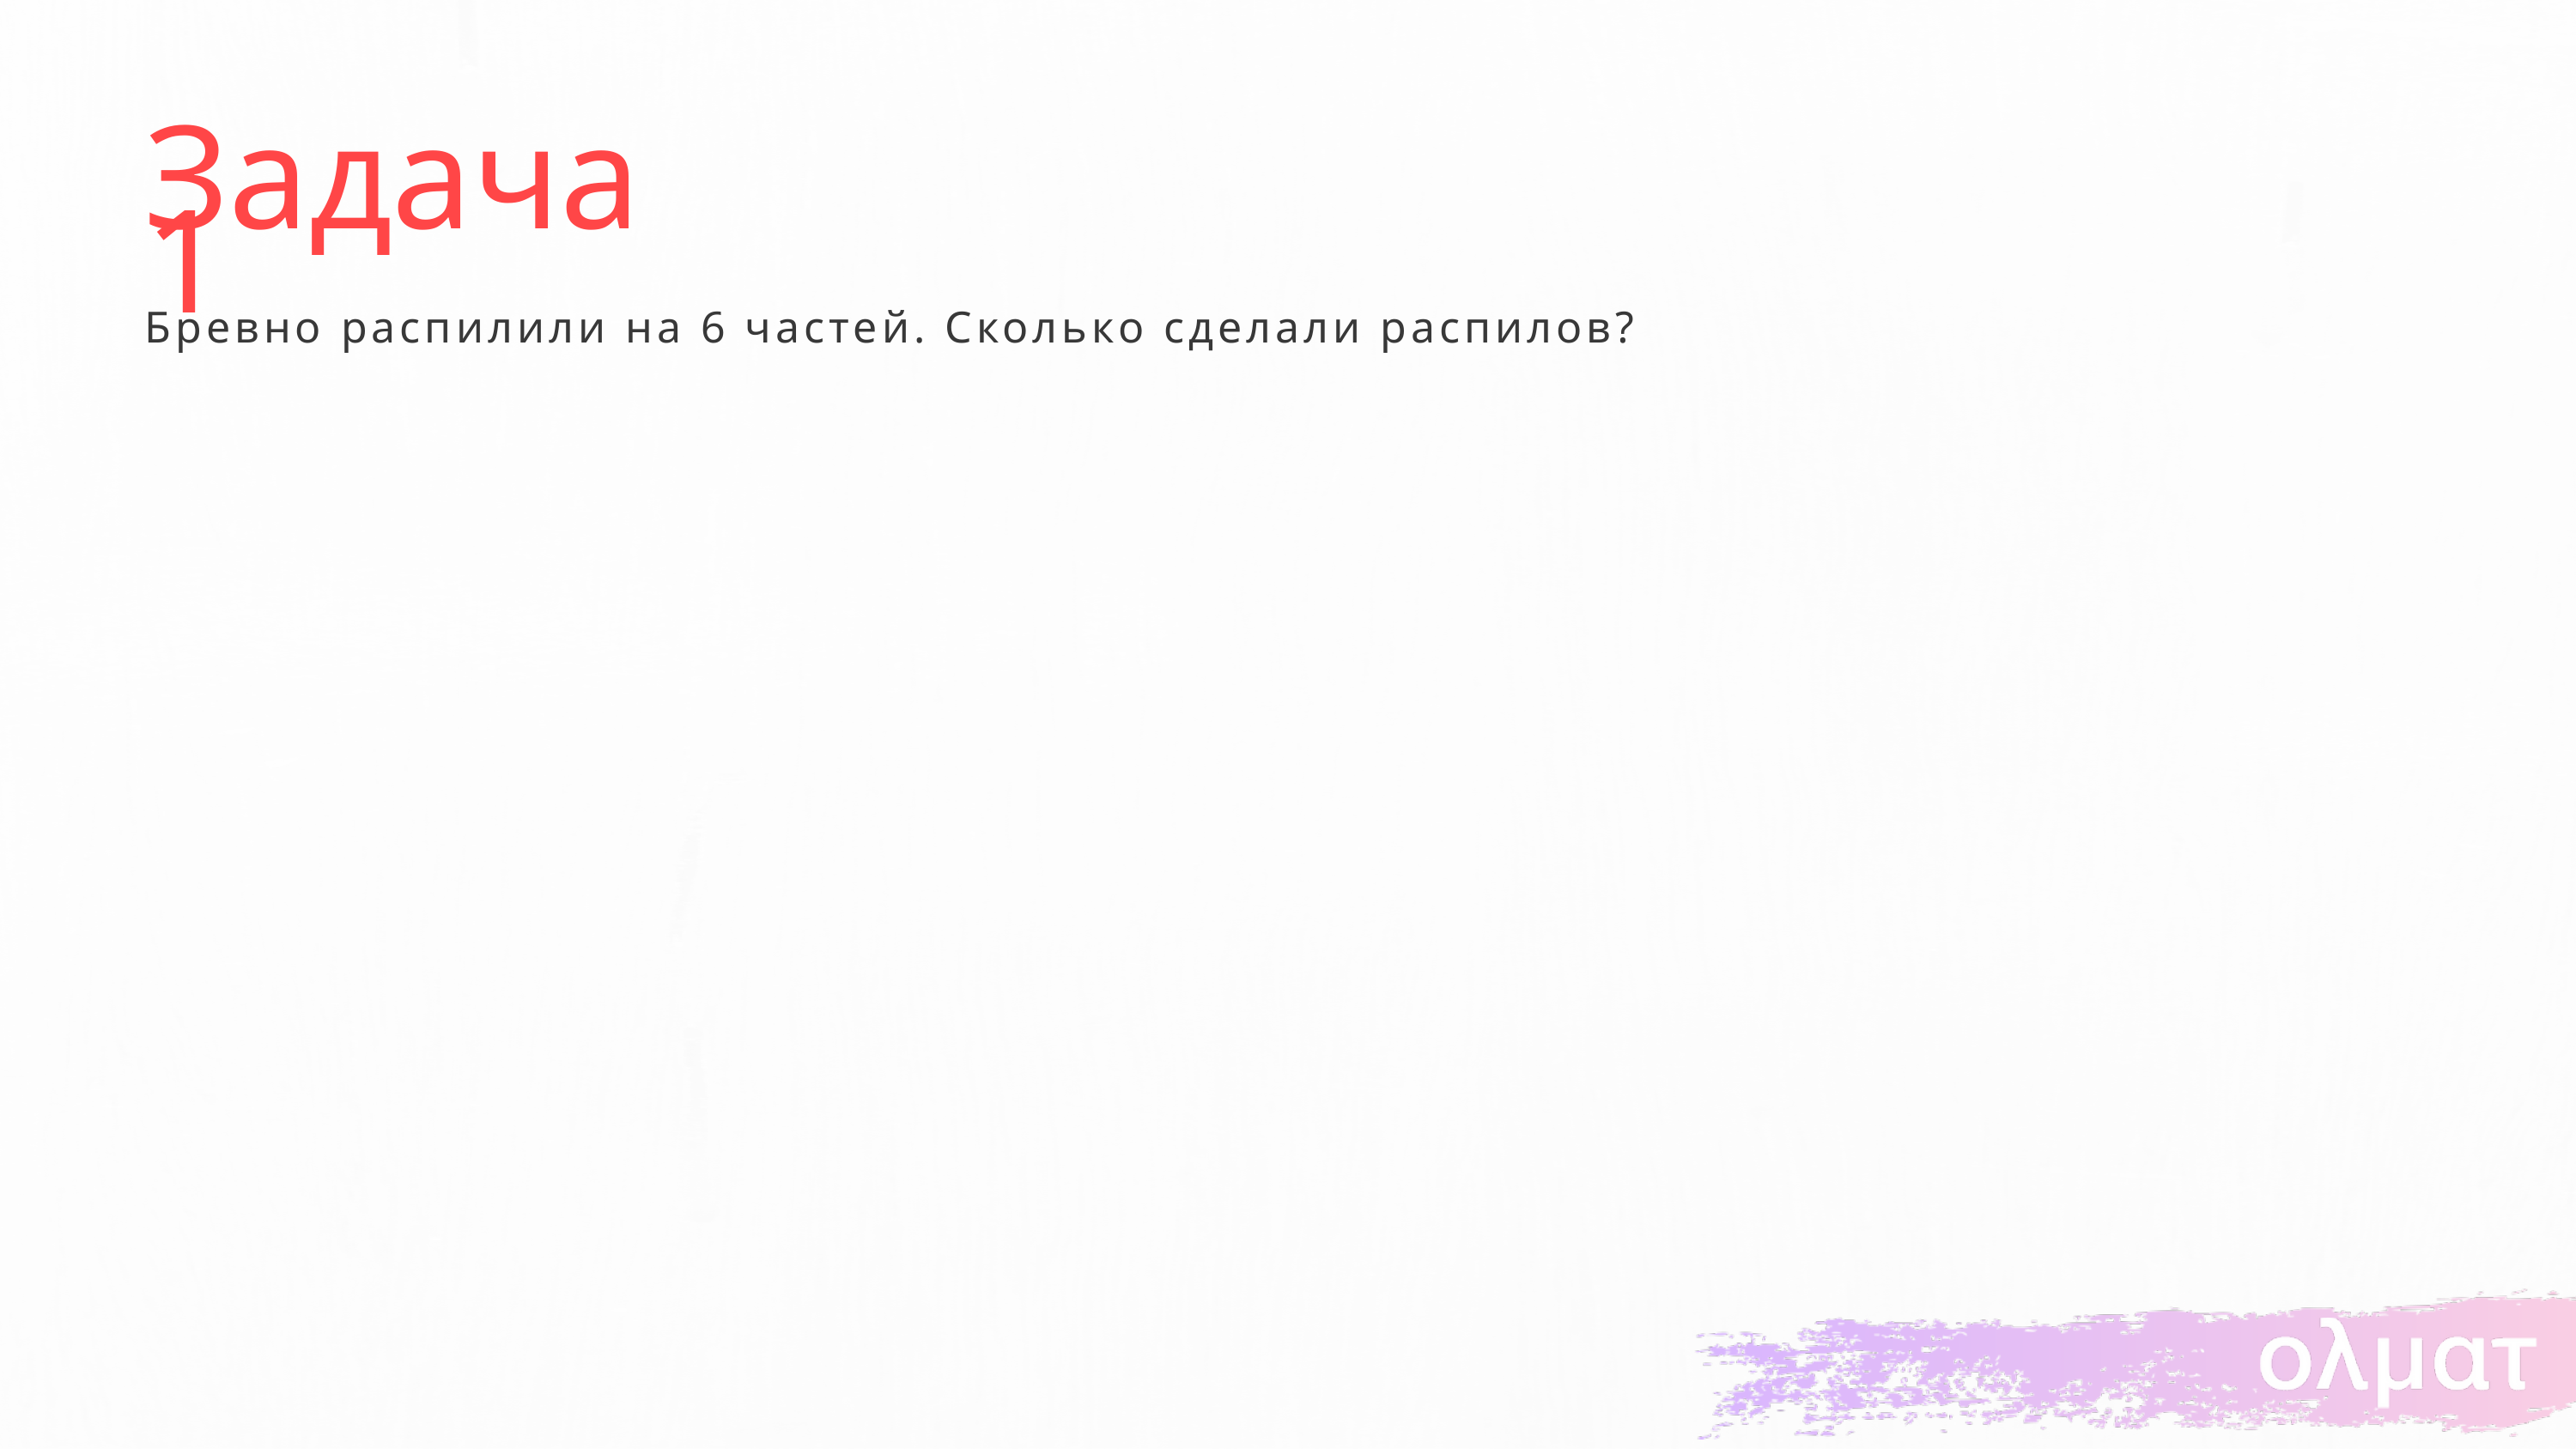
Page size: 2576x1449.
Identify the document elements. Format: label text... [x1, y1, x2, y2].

text_box Бревно распилили на 6 частей. Сколько сделали распилов? [144, 295, 2338, 352]
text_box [1690, 1287, 2576, 1440]
text_box Задача 1 [144, 173, 754, 342]
